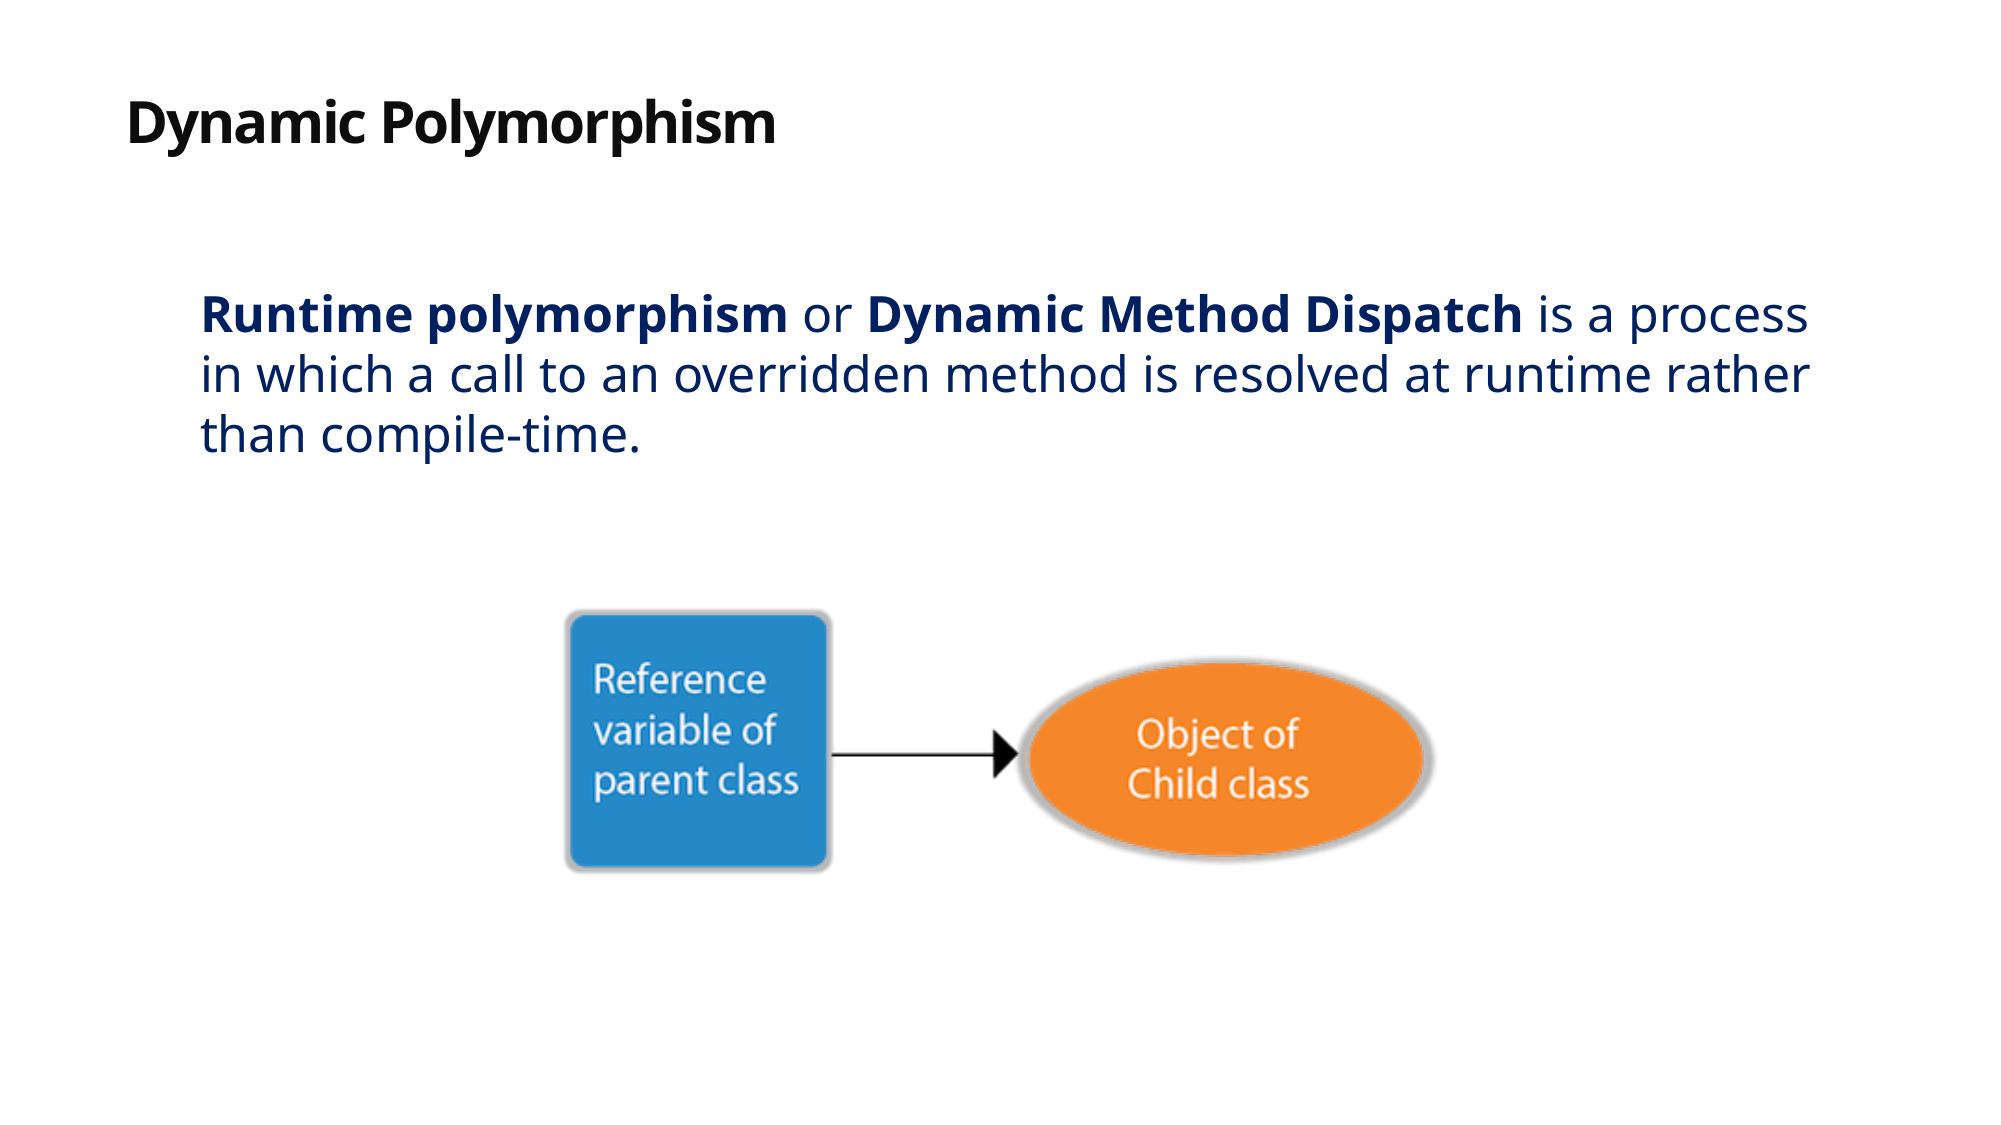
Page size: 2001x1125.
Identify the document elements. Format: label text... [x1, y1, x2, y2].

picture [517, 562, 1483, 922]
text_box Dynamic Polymorphism [125, 84, 1780, 156]
text_box Runtime polymorphism or Dynamic Method Dispatch is a process in which a call to an overridden method is resolved at runtime rather than compile-time. [185, 274, 1874, 470]
